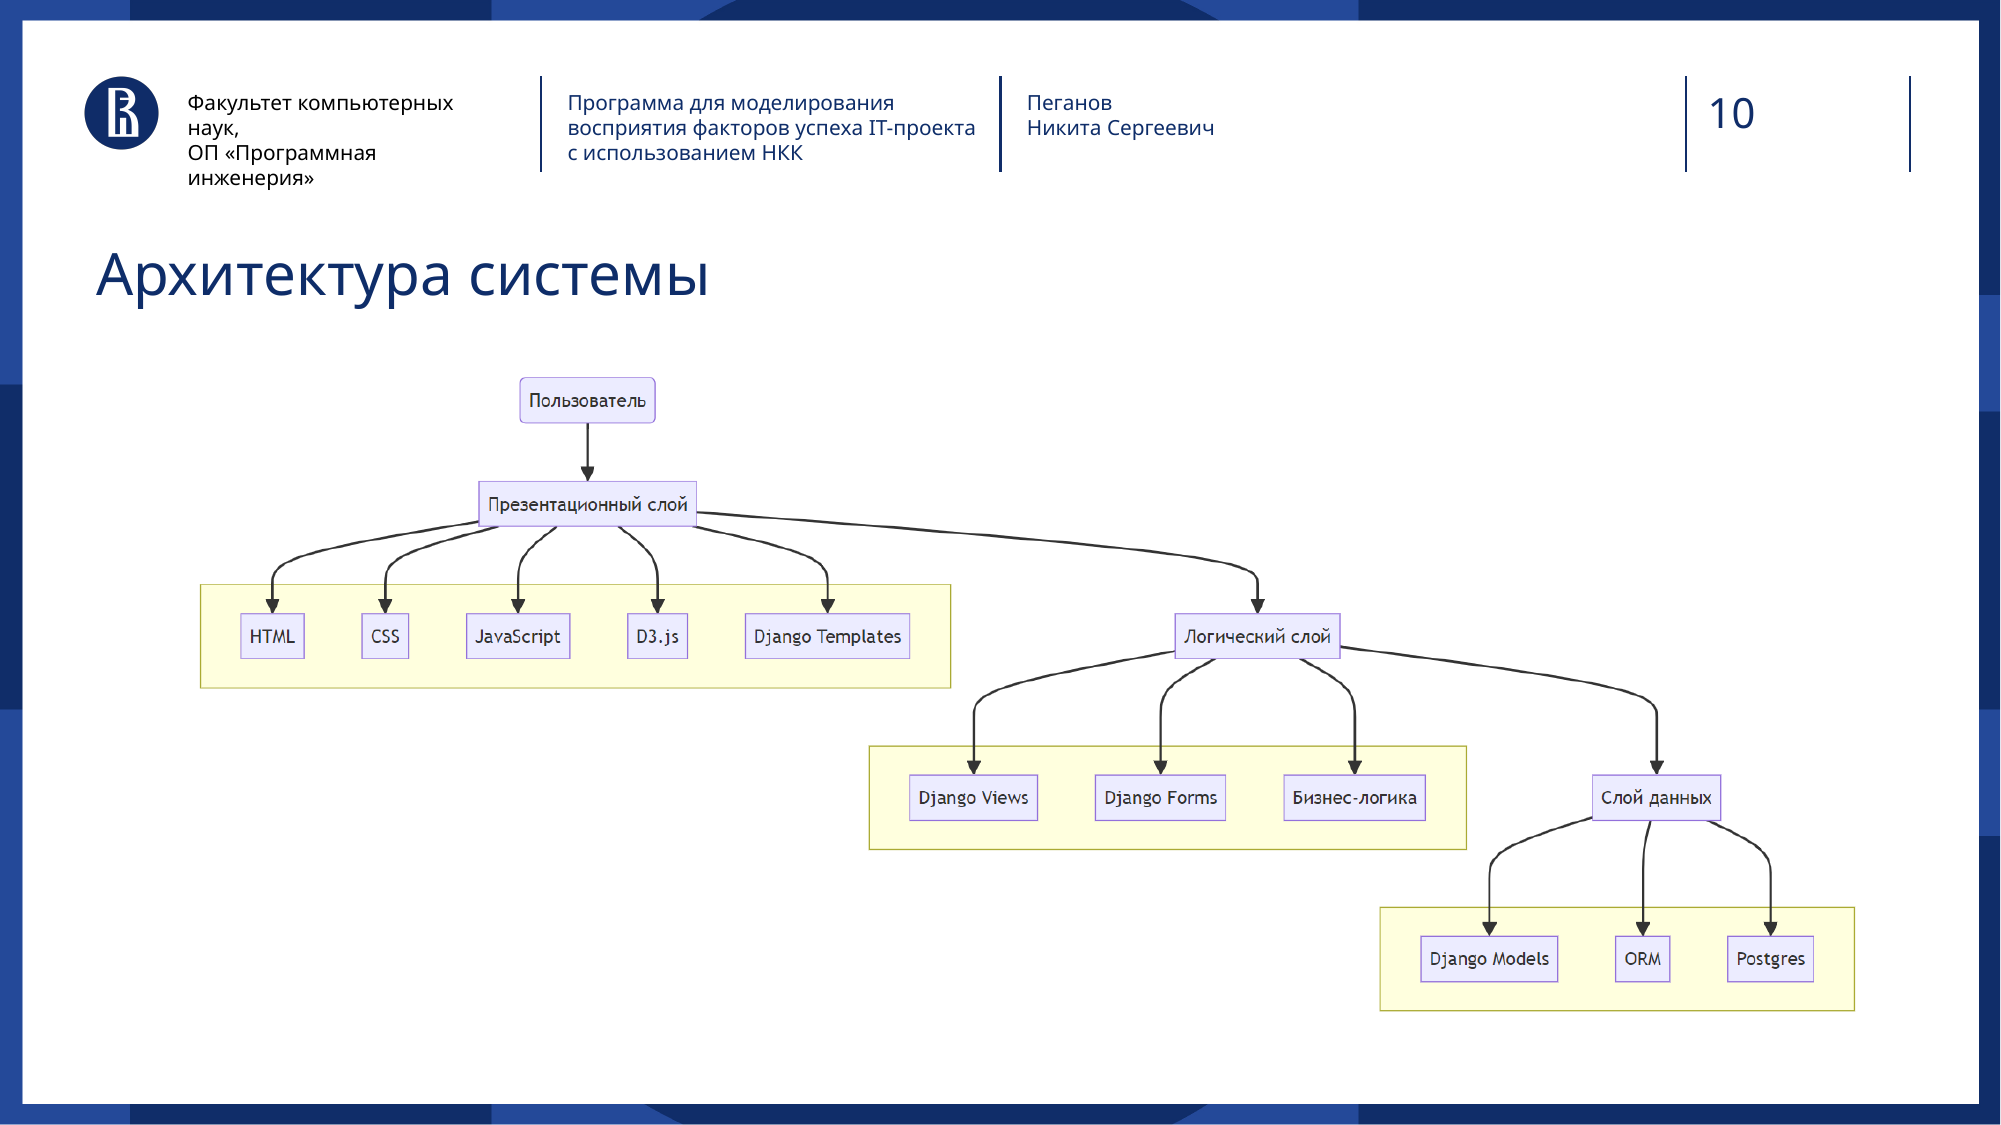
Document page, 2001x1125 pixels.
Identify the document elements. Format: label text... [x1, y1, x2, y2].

list Пеганов Никита Сергеевич [1026, 90, 1367, 157]
list Программа для моделирования восприятия факторов успеха IТ-проекта с использованием НКК [567, 90, 981, 157]
title Архитектура системы [96, 237, 1927, 365]
picture [0, 0, 2001, 1125]
list Факультет компьютерных наук, ОП «Программная инженерия» [187, 90, 500, 159]
